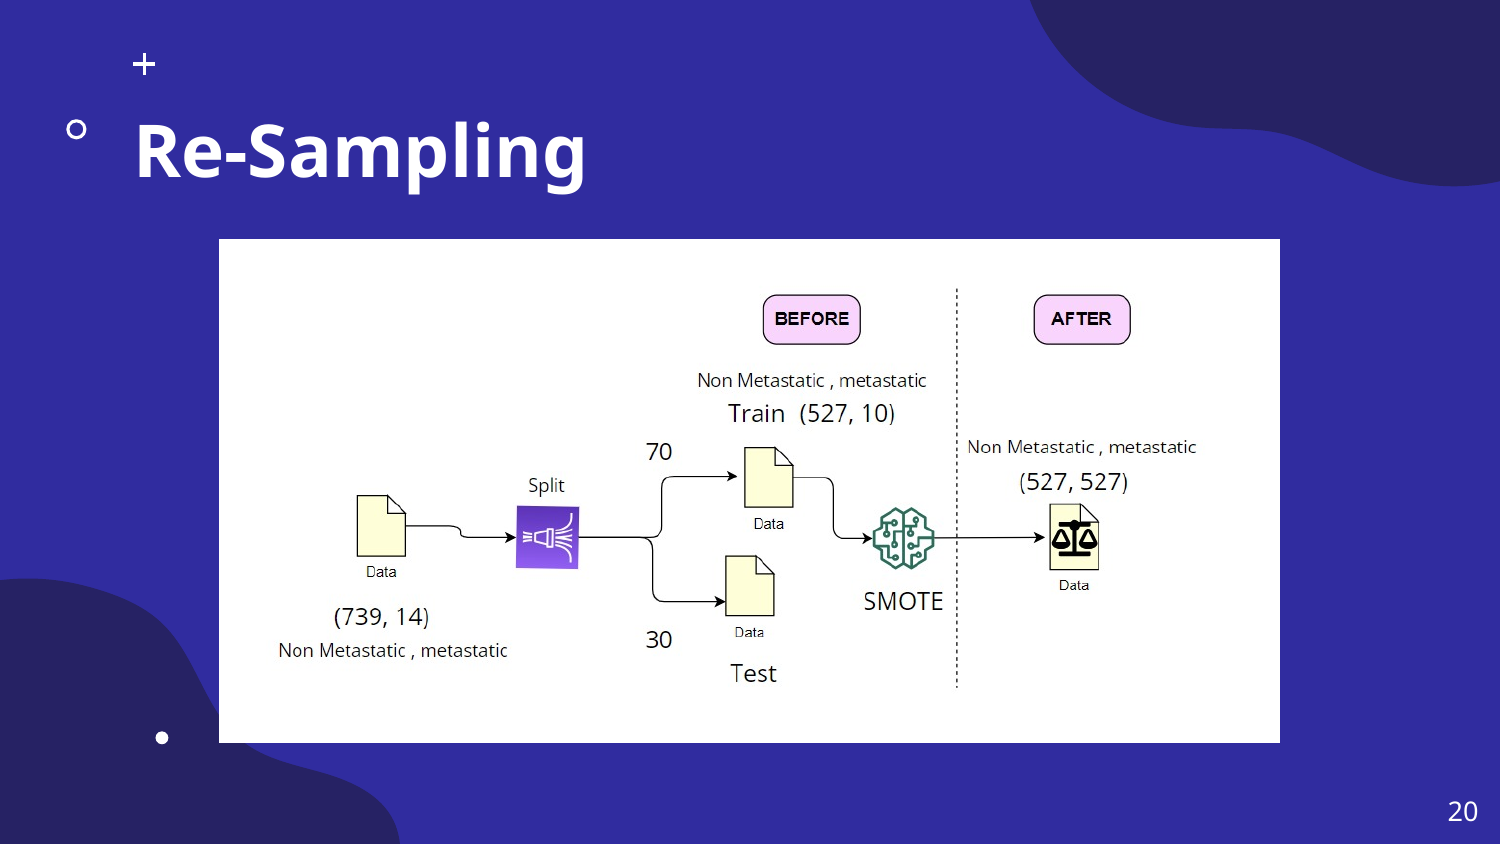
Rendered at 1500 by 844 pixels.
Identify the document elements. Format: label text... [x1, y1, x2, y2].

text_box Re-Sampling [118, 89, 1382, 184]
slide_number 20 [1403, 779, 1494, 844]
picture [219, 238, 1280, 743]
